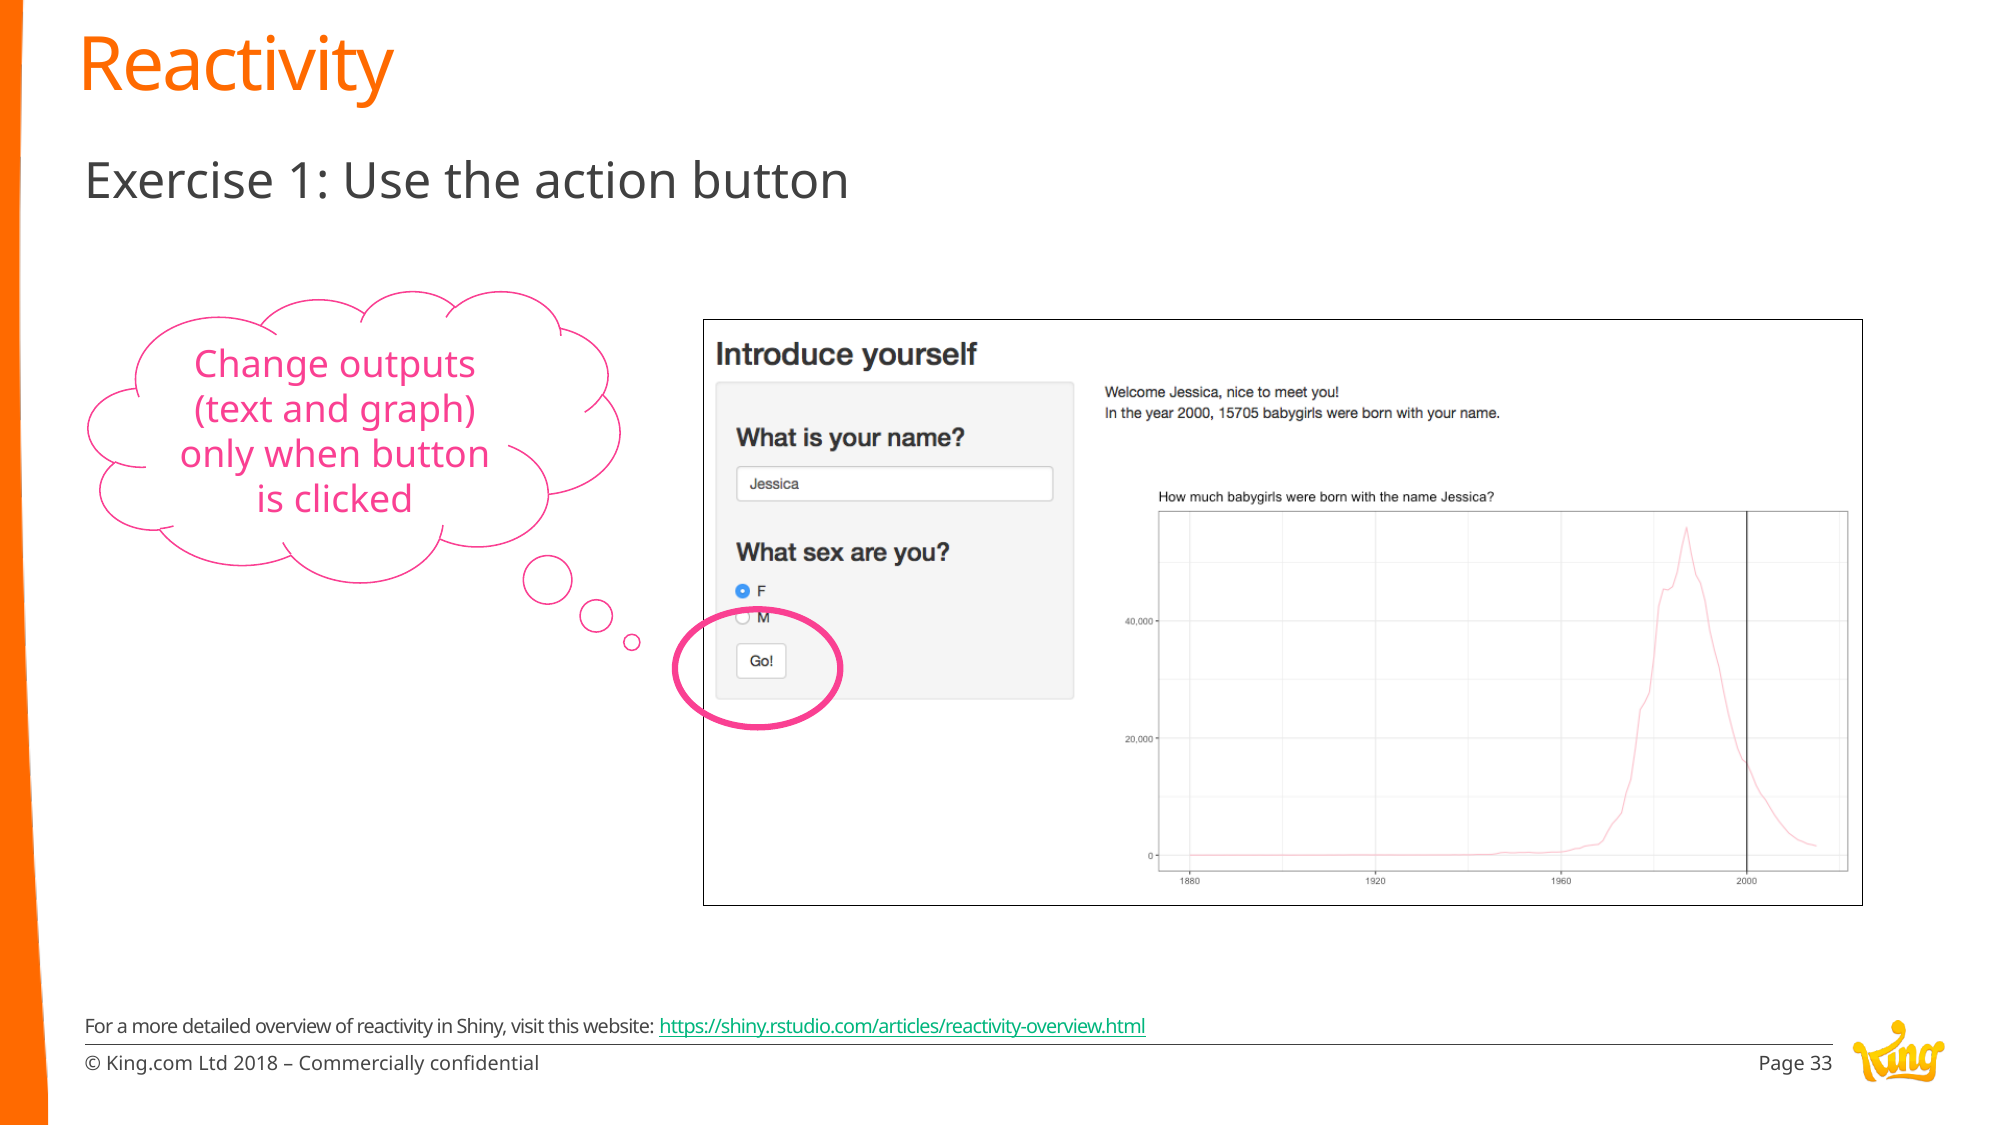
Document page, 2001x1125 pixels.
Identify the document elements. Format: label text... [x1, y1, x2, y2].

text_box [672, 624, 698, 712]
text_box Change outputs (text and graph) only when button is clicked [523, 555, 572, 605]
text_box Change outputs (text and graph) only when button is clicked [87, 291, 621, 583]
slide_number Page 33 [1714, 1050, 1833, 1071]
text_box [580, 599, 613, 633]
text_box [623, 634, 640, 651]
text_box Exercise 1: Use the action button [84, 148, 1833, 210]
title Reactivity [77, 35, 1927, 101]
picture [1852, 1020, 1945, 1083]
list For a more detailed overview of reactivity in Shiny, visit this website: https://shiny.rstudio.com/articles/reactivity-overview.html [84, 1020, 1715, 1041]
picture [703, 319, 1863, 906]
